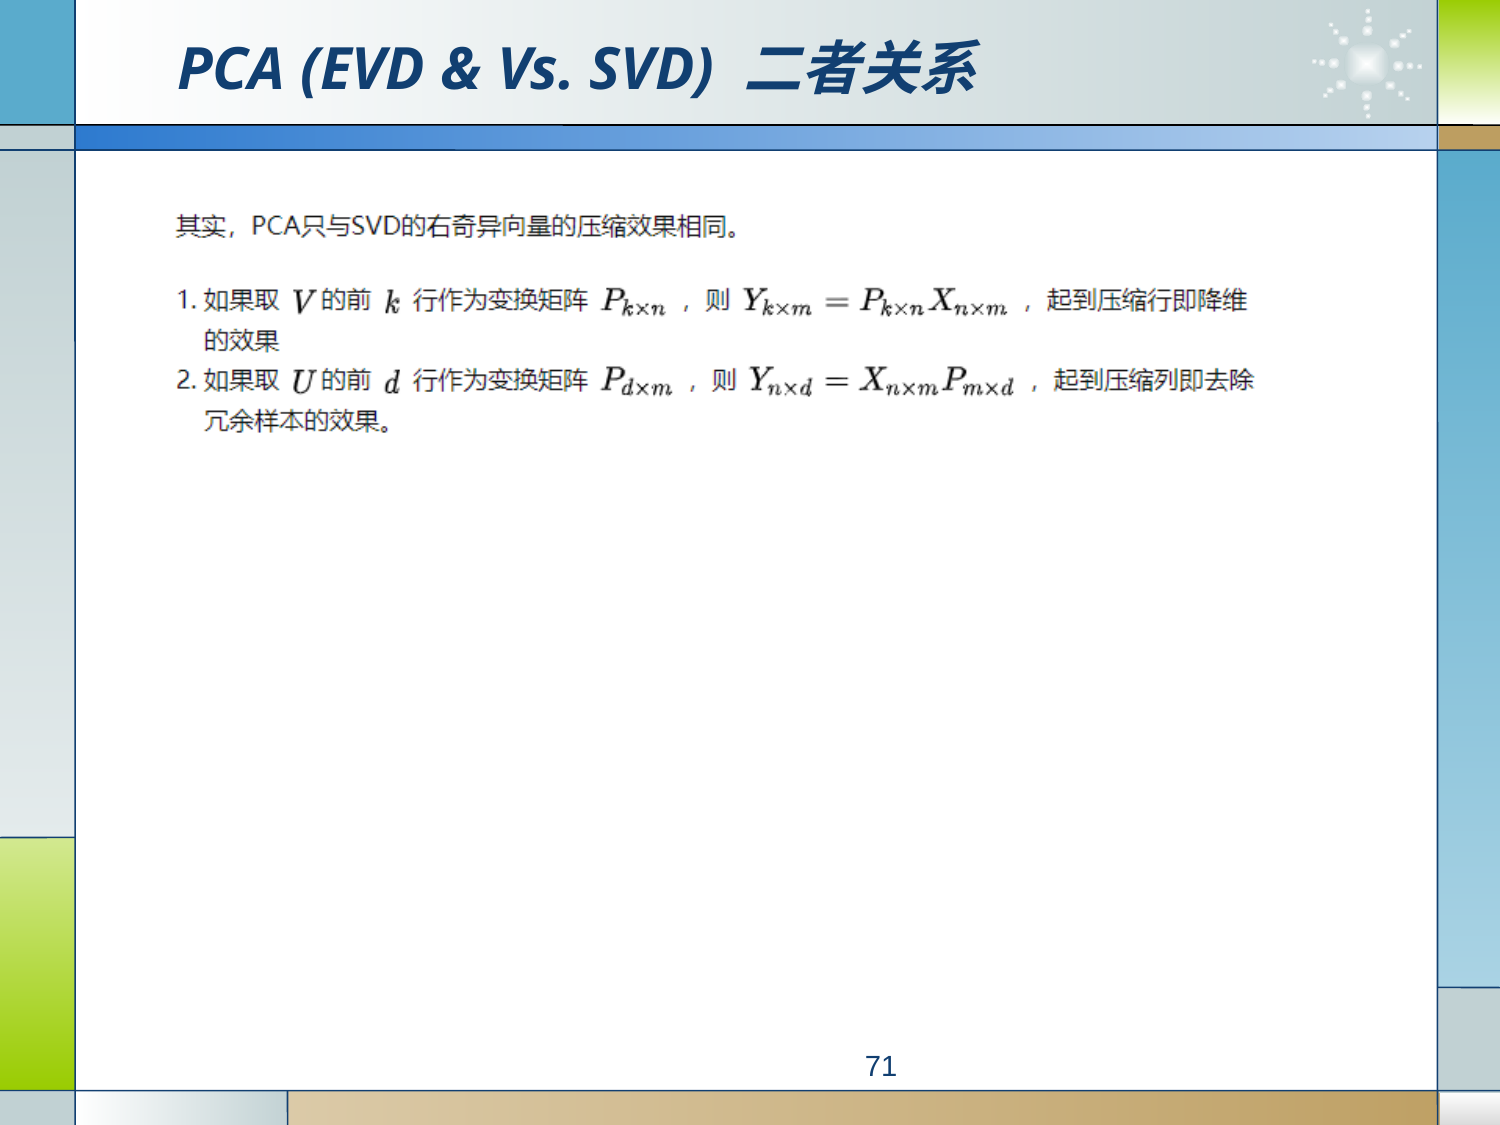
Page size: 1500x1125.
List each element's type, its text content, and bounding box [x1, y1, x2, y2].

title PCA (EVD & Vs. SVD) 二者关系 [162, 19, 1263, 113]
picture [159, 194, 1278, 447]
slide_number 71 [562, 1039, 913, 1081]
